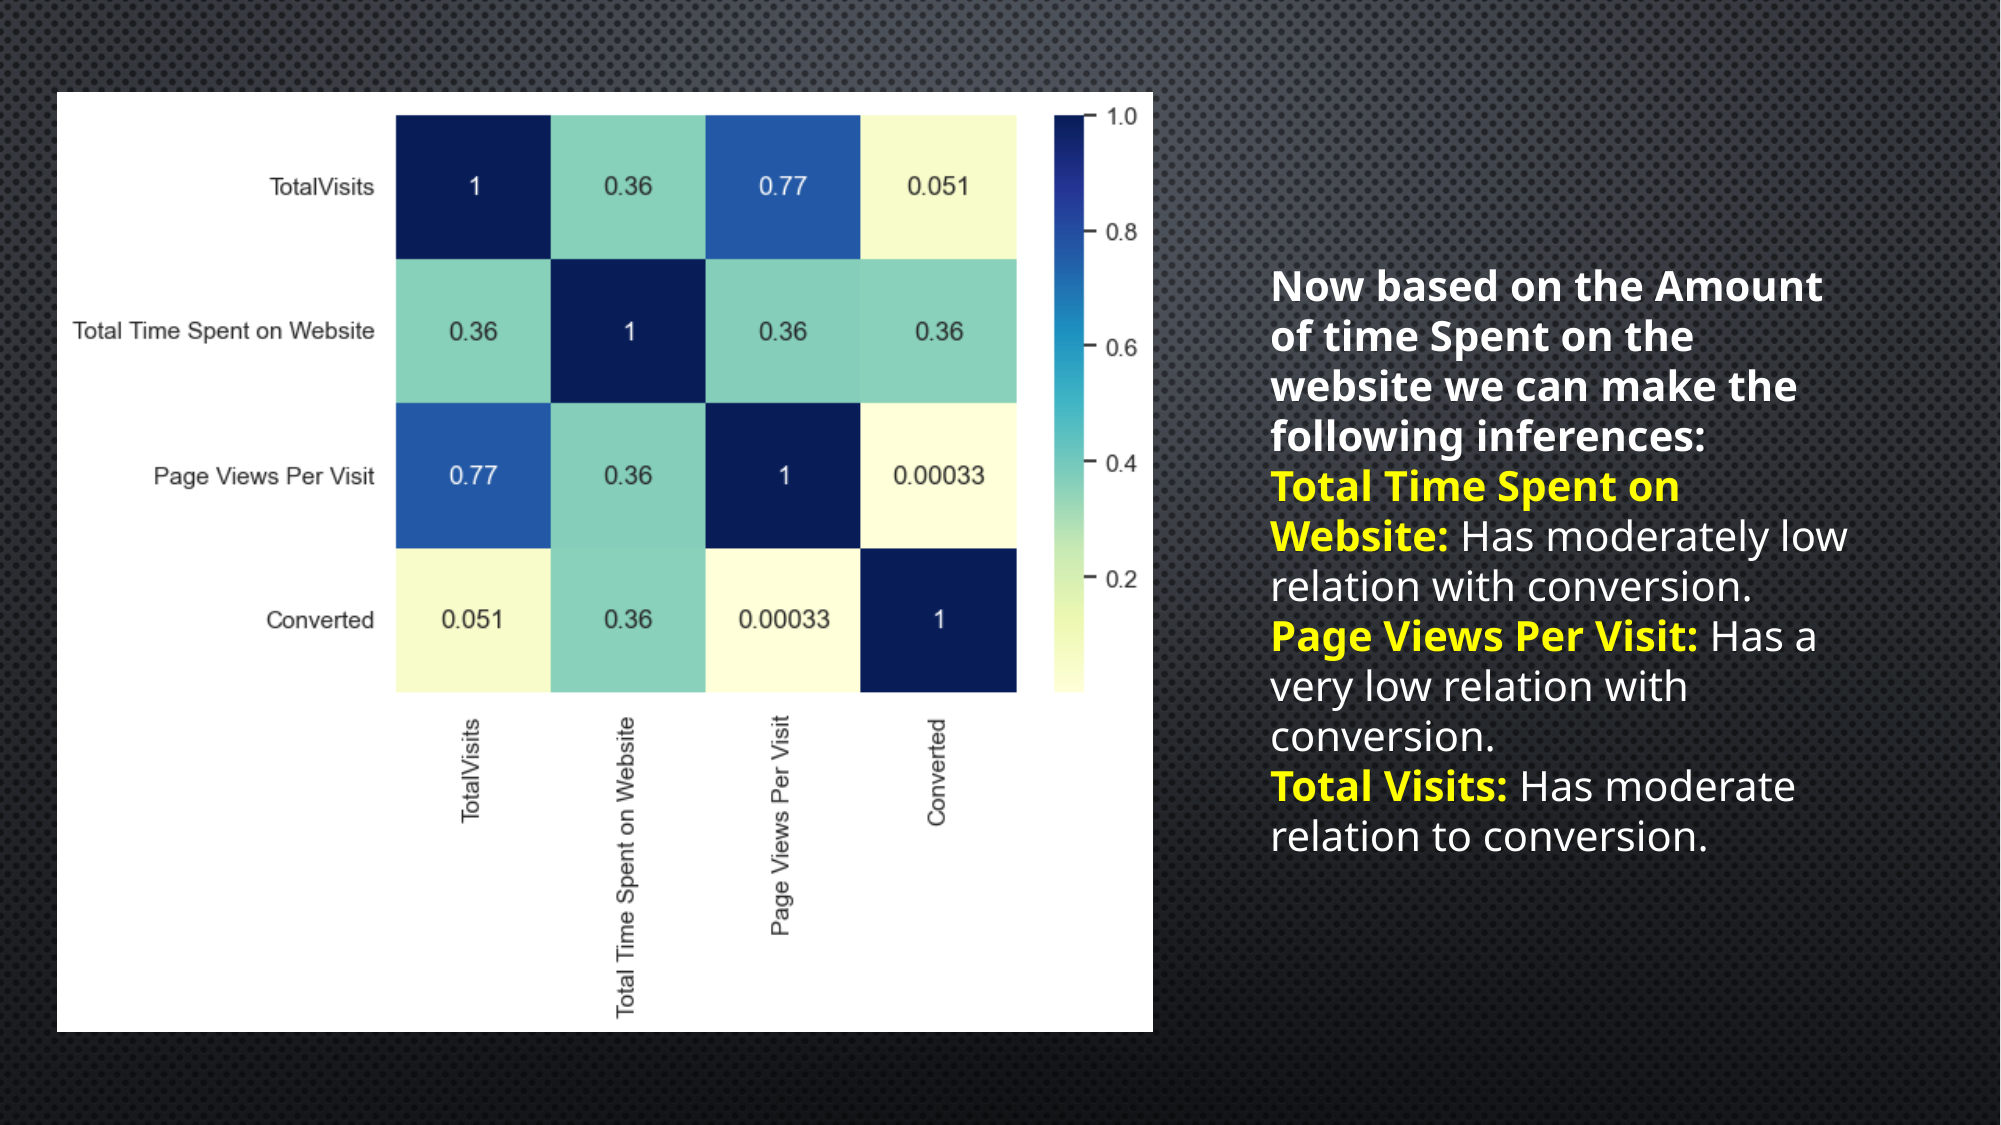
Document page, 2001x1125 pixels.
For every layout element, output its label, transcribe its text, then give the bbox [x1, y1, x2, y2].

picture [57, 92, 1153, 1033]
text_box Now based on the Amount of time Spent on the website we can make the following inferences: Total Time Spent on Website: Has moderately low relation with conversion. Page Views Per Visit: Has a very low relation with conversion. Total Visits: Has moderate relation to conversion. [1255, 251, 1882, 867]
